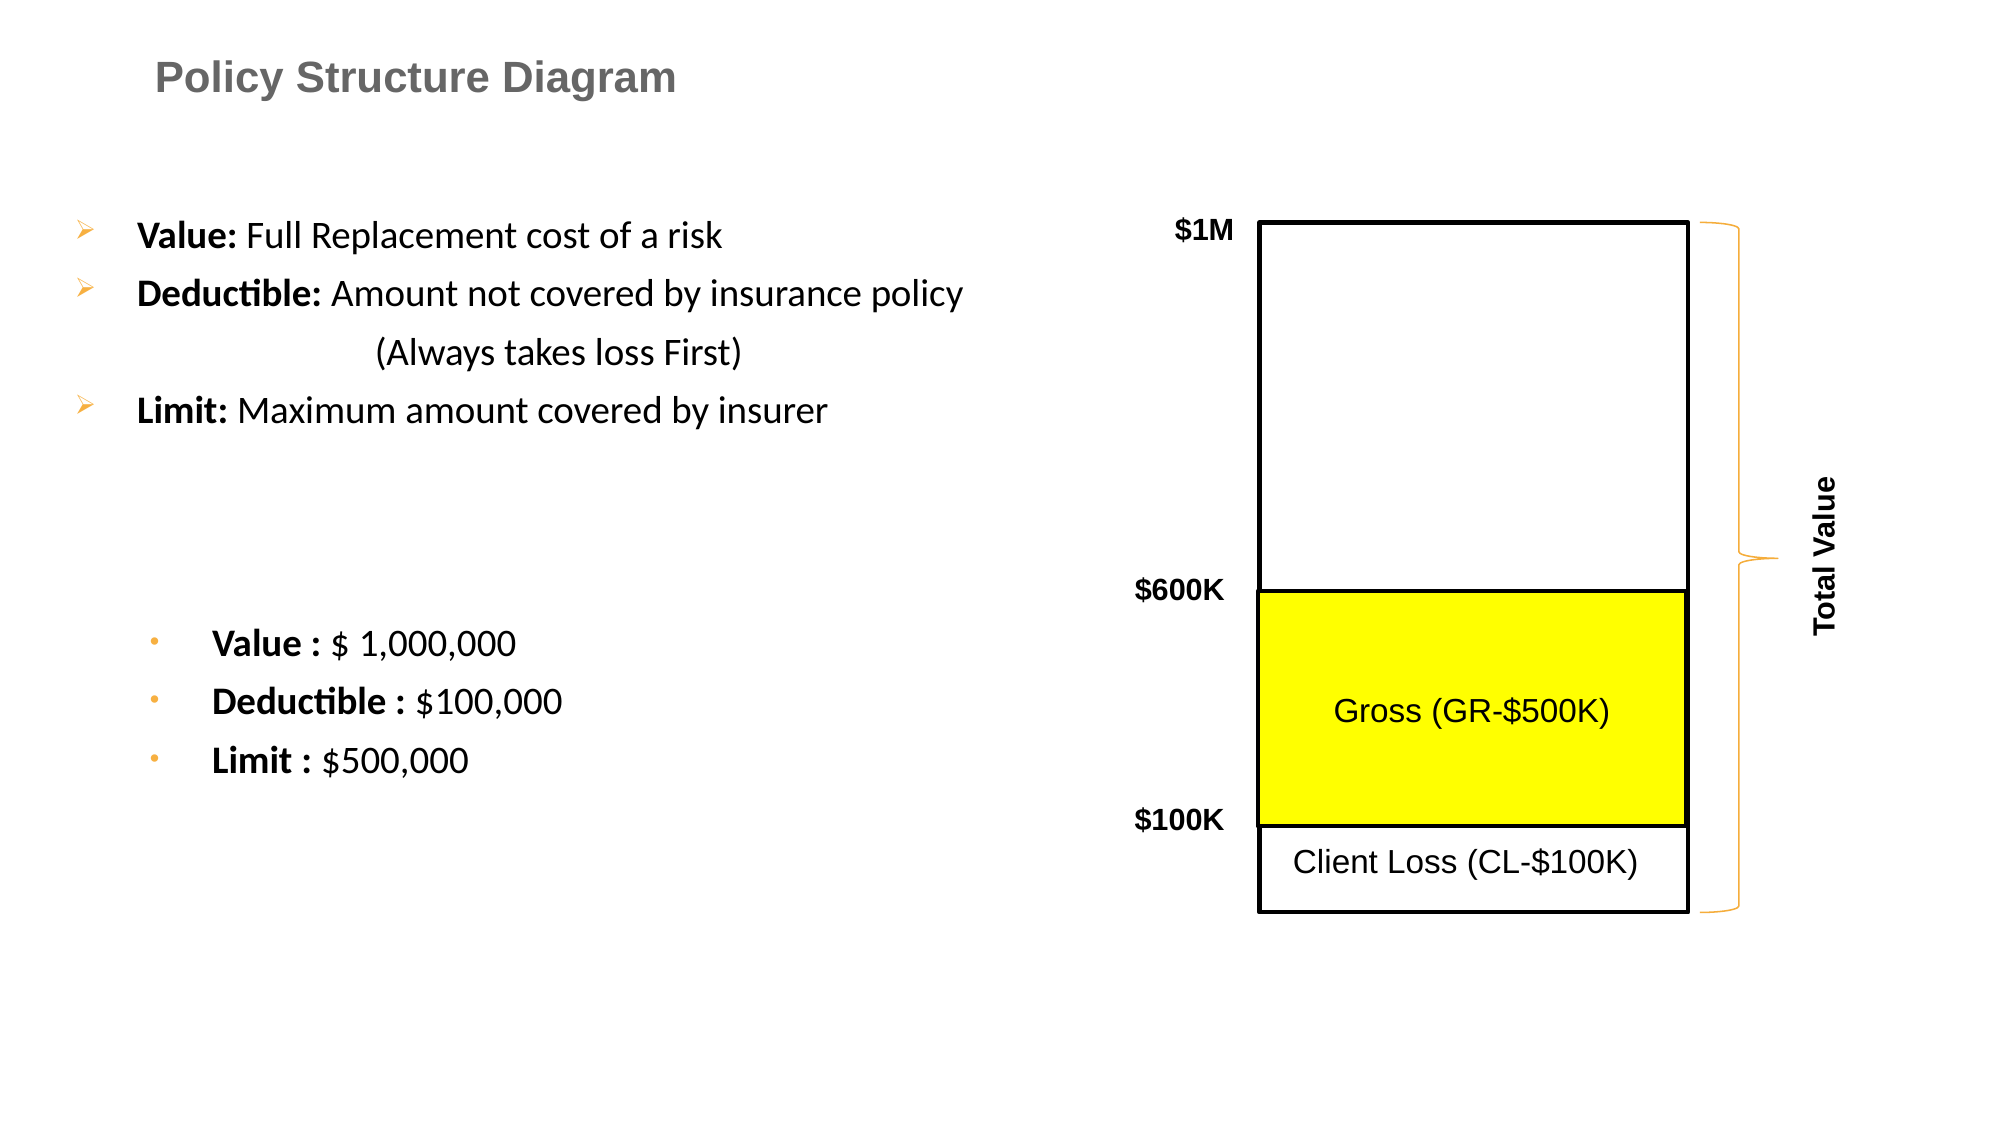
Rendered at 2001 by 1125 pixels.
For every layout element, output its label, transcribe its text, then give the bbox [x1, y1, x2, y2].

text_box $1M [1159, 202, 1280, 254]
text_box Gross (GR-$500K) [1256, 589, 1689, 828]
text_box Total Value [1796, 422, 1849, 691]
text_box $100K [1119, 792, 1298, 844]
text_box $600K [1119, 562, 1273, 614]
text_box Value: Full Replacement cost of a risk Deductible: Amount not covered by insurance policy (Always takes loss First) Limit: Maximum amount covered by insurer Value : $ 1,000,000 Deductible : $100,000 Limit : $500,000 [59, 202, 1021, 905]
text_box Client Loss (CL-$100K) [1278, 832, 1654, 888]
text_box [1257, 220, 1690, 914]
title Policy Structure Diagram [139, 41, 1751, 111]
text_box [1699, 221, 1779, 914]
